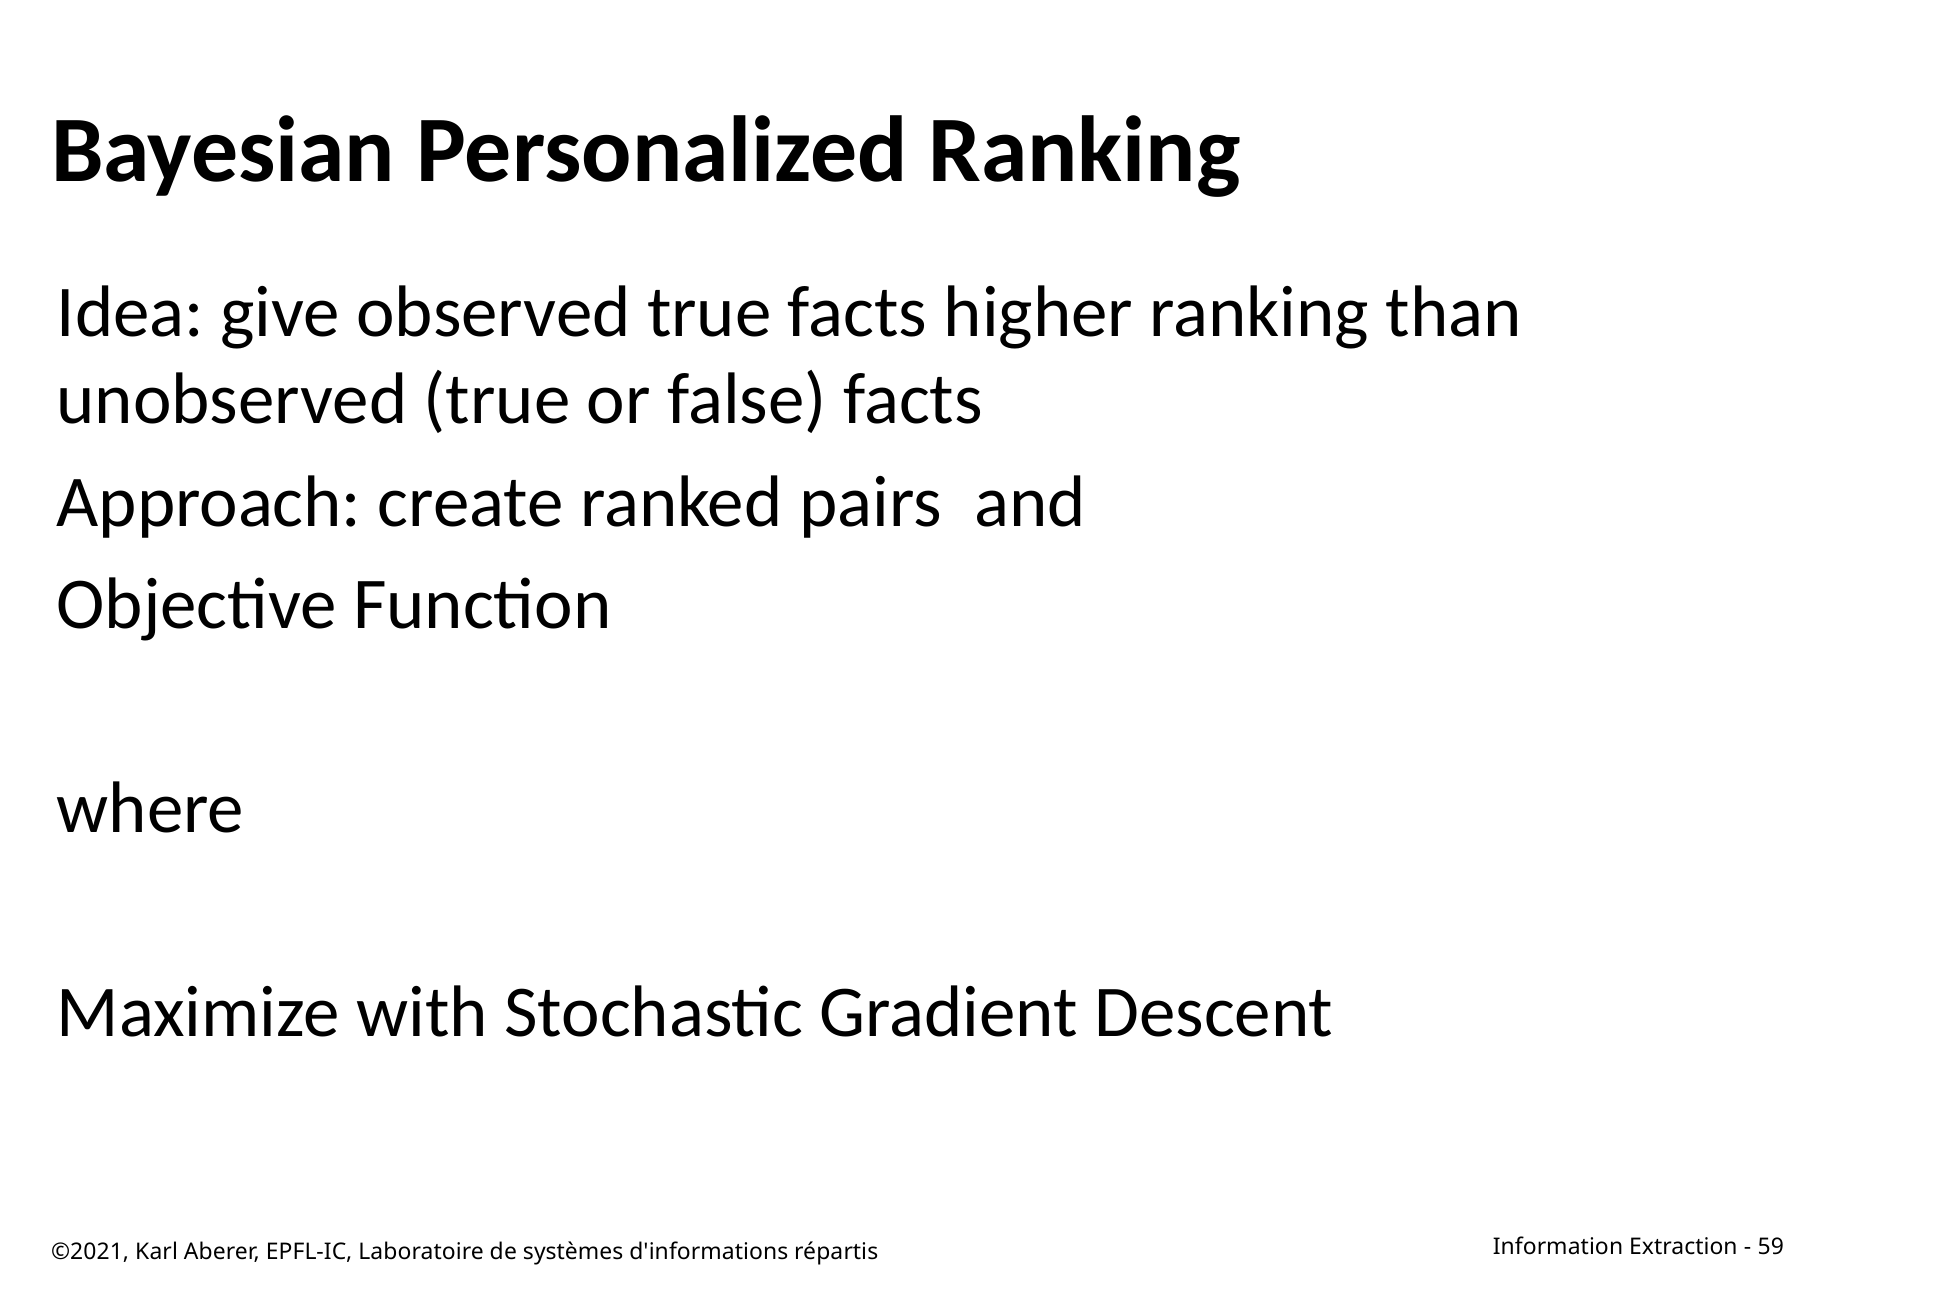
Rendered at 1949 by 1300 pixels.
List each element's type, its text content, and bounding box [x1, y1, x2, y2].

title Bayesian Personalized Ranking [32, 57, 1803, 232]
footer ©2021, Karl Aberer, EPFL-IC, Laboratoire de systèmes d'informations répartis [32, 1227, 1284, 1271]
